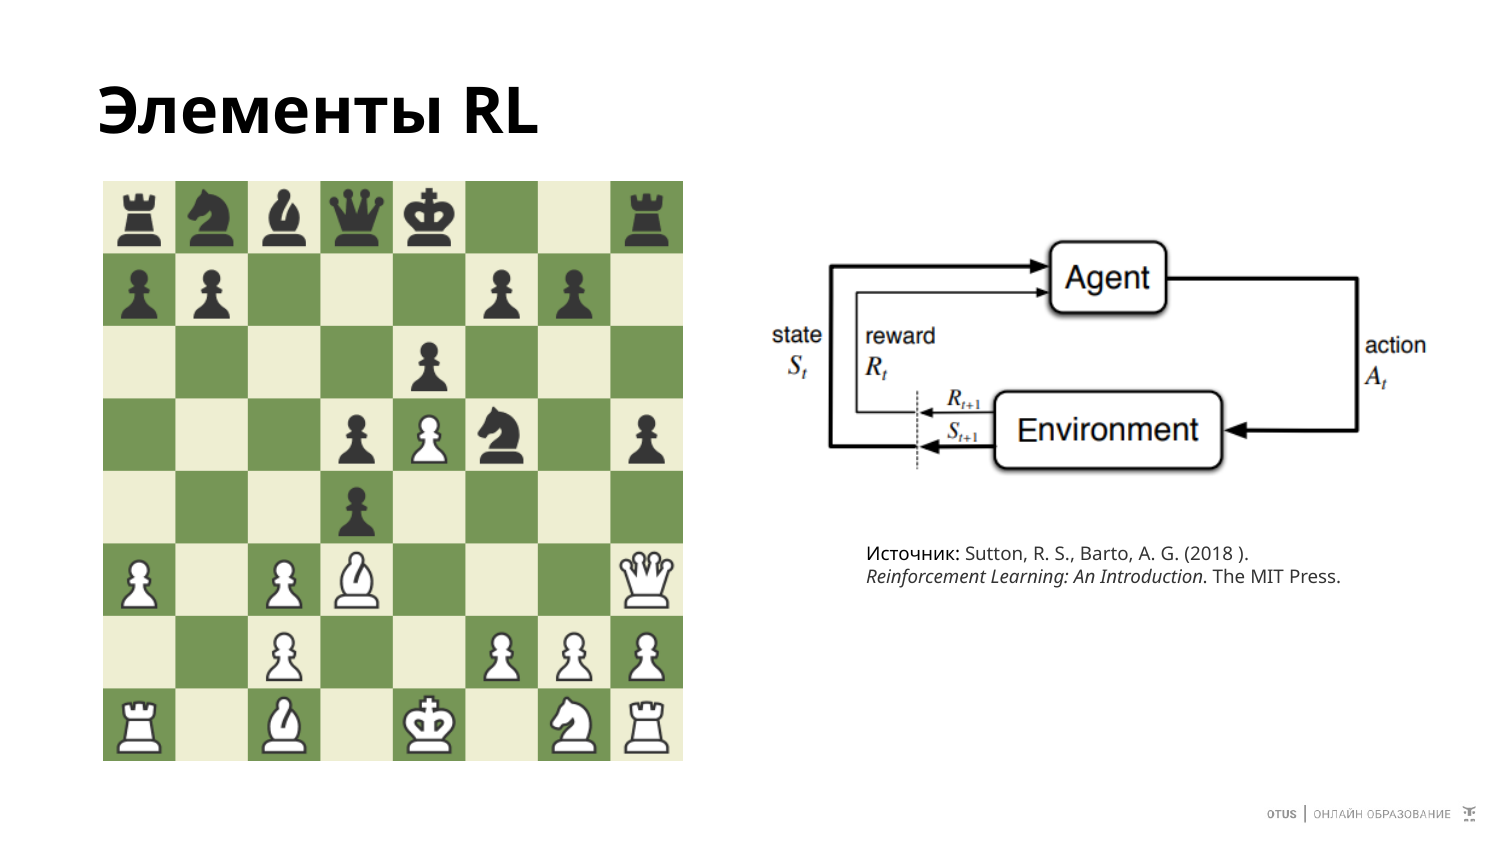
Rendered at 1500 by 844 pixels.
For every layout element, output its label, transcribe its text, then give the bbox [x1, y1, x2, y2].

title Элементы RL [82, 54, 1480, 234]
text_box Источник: Sutton, R. S., Barto, A. G. (2018 ). Reinforcement Learning: An Introduction. The MIT Press. [850, 526, 1364, 602]
picture [0, 0, 1500, 844]
